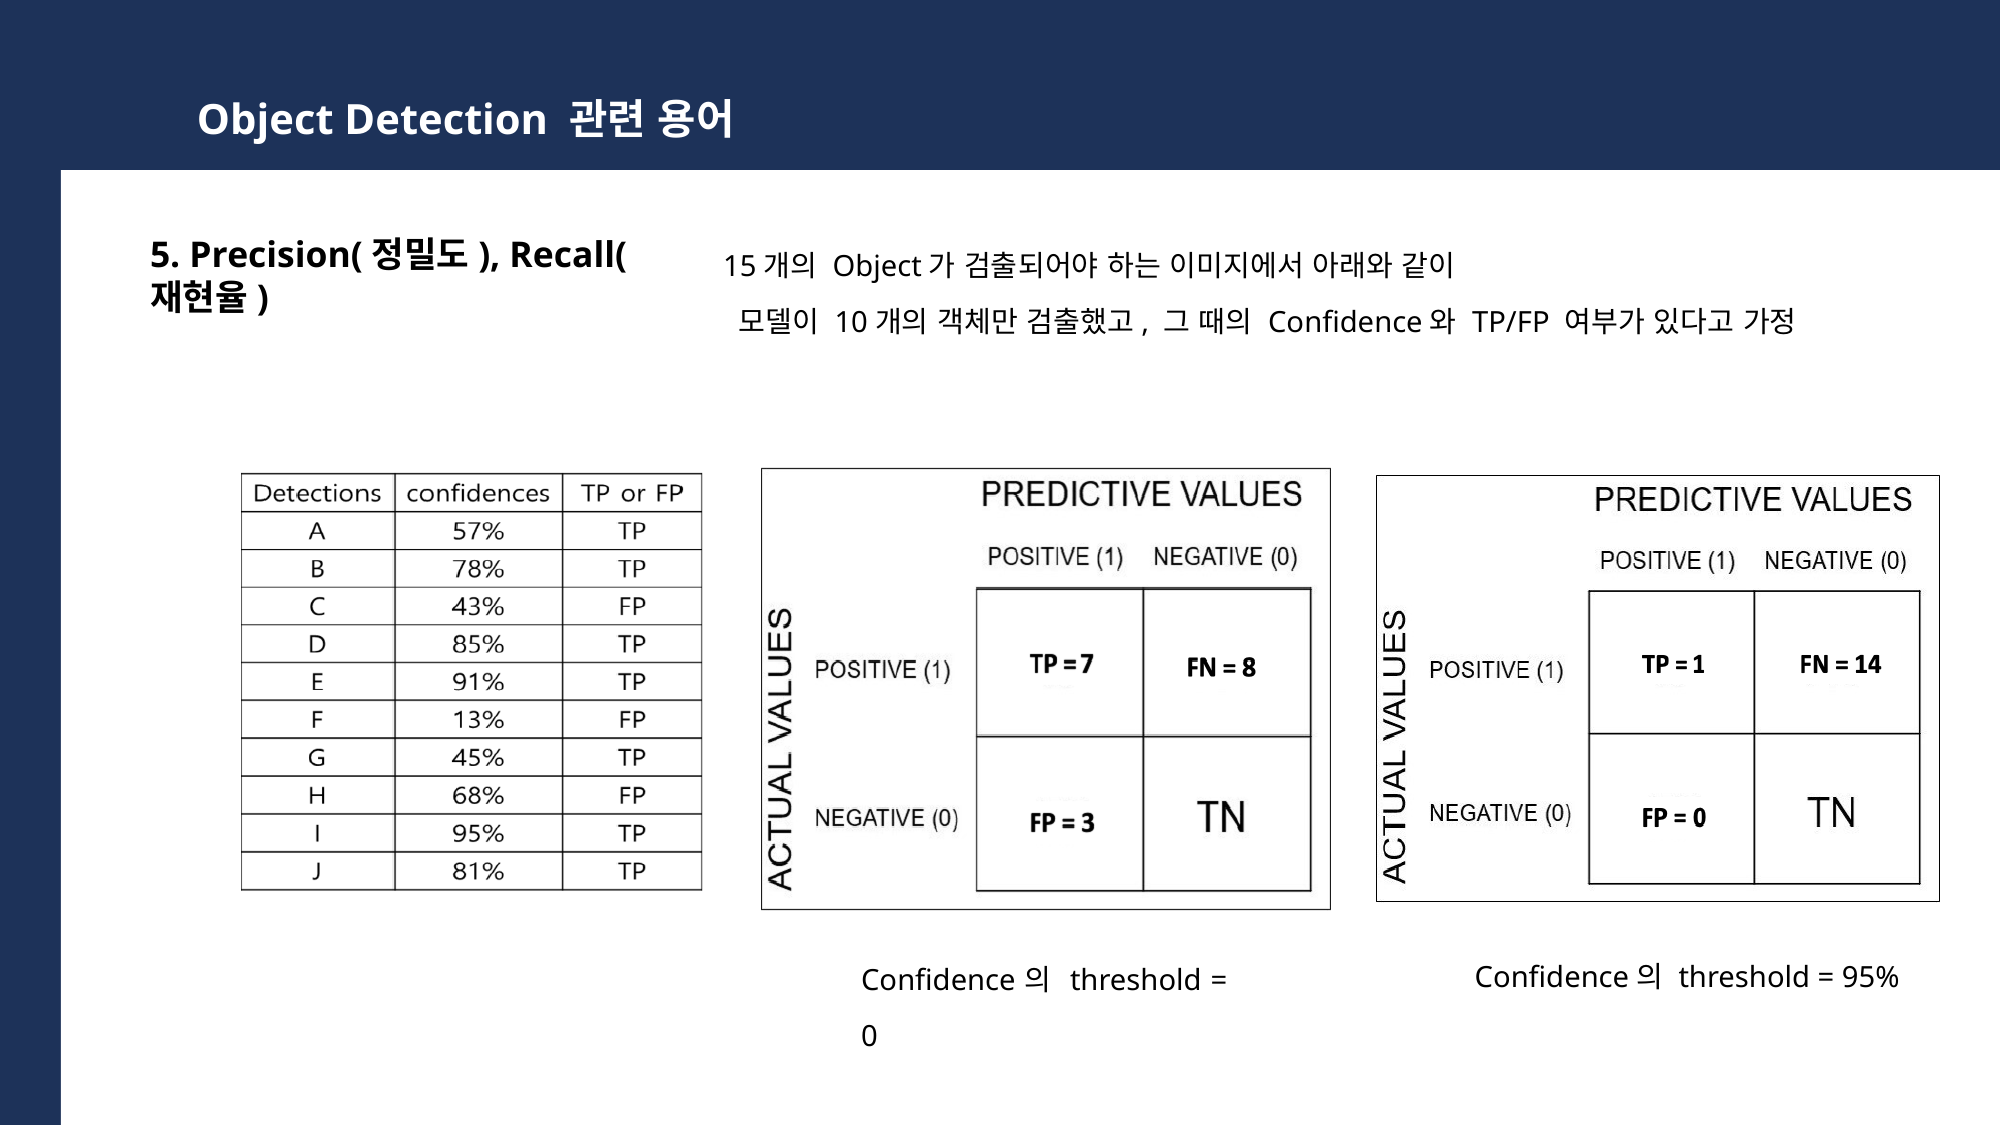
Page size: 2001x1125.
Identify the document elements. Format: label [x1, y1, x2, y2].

picture [756, 460, 1338, 919]
picture [1368, 470, 1952, 914]
text_box [60, 67, 2000, 1125]
picture [234, 468, 713, 901]
